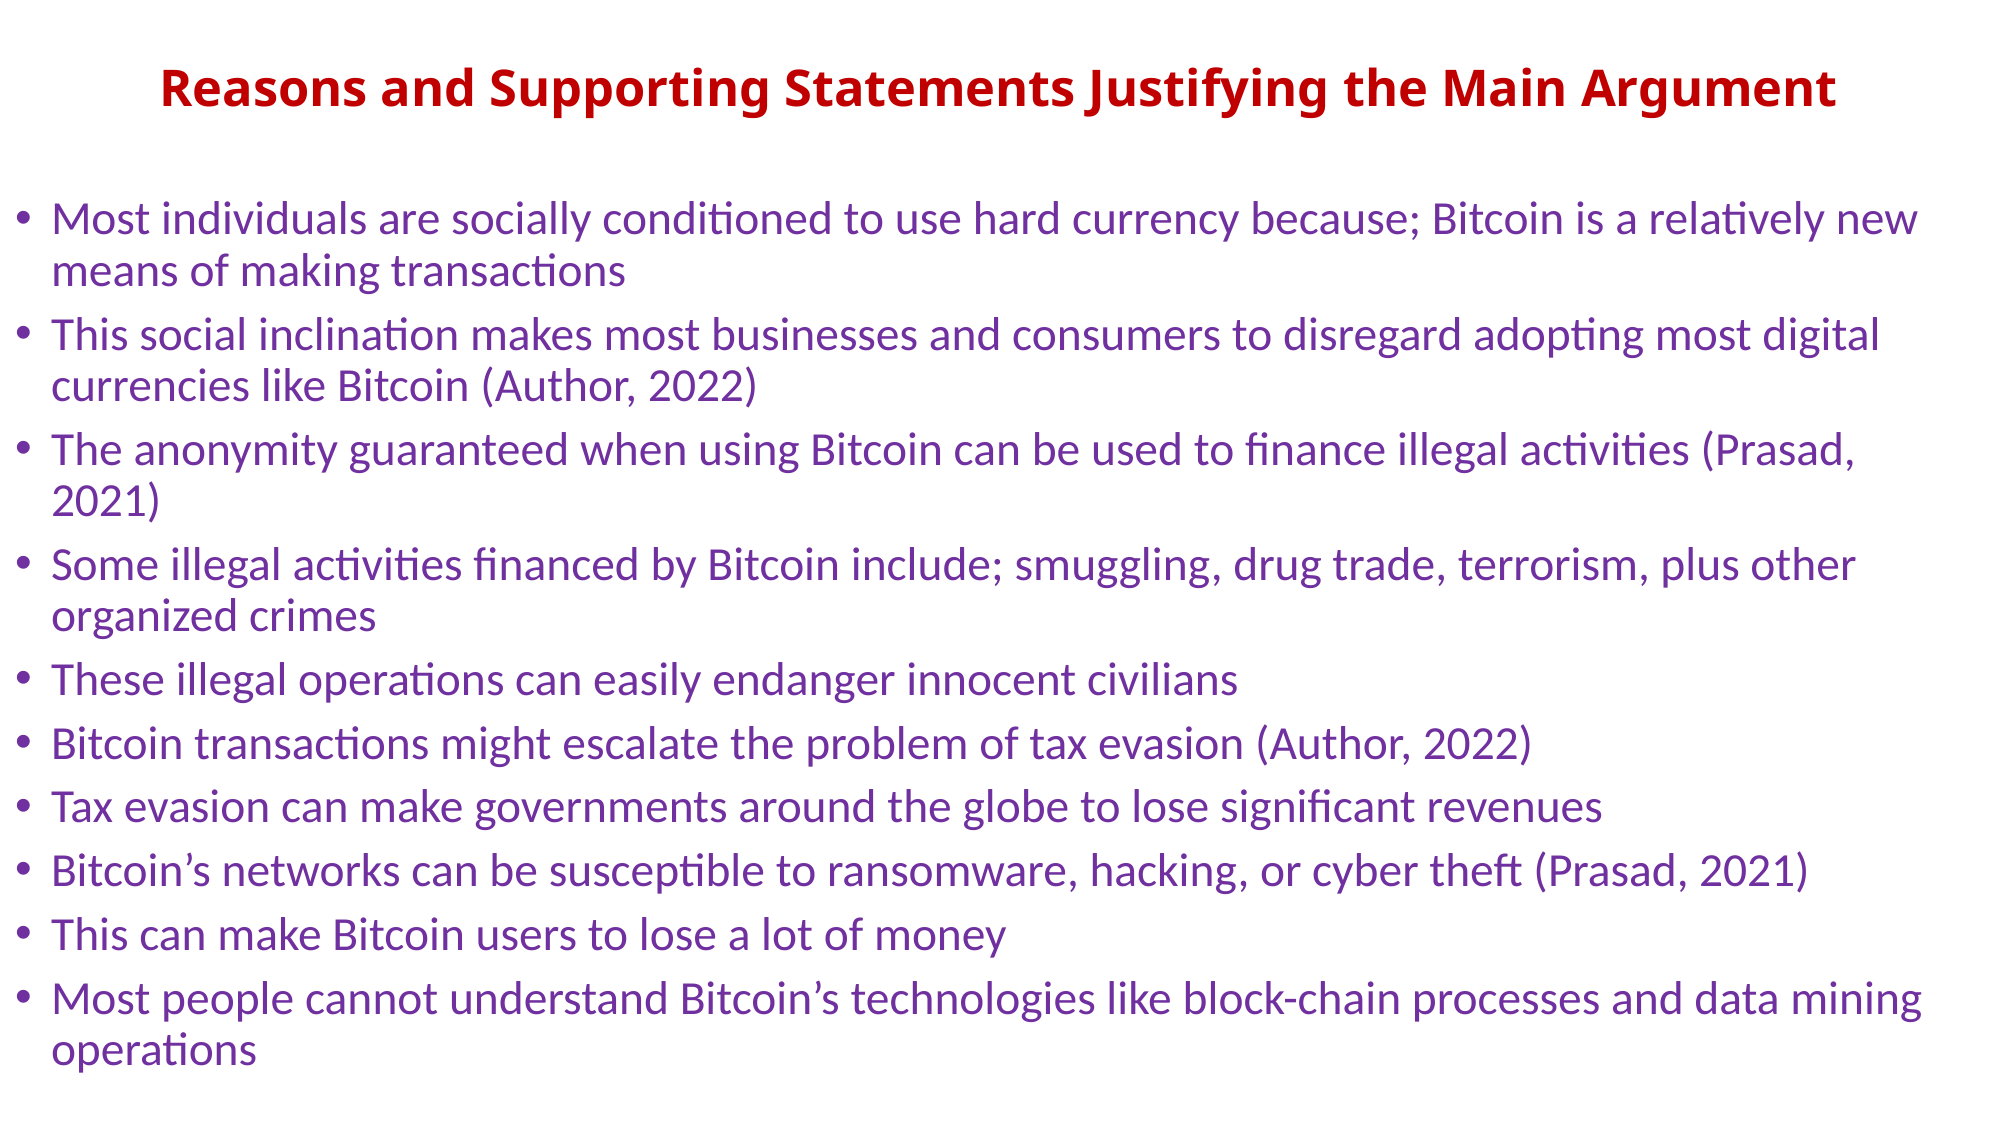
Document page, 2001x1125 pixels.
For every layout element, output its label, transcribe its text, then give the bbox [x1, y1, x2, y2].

title Reasons and Supporting Statements Justifying the Main Argument [137, 27, 1863, 153]
list Most individuals are socially conditioned to use hard currency because; Bitcoin is a relatively new means of making transactions This social inclination makes most businesses and consumers to disregard adopting most digital currencies like Bitcoin (Author, 2022) The anonymity guaranteed when using Bitcoin can be used to finance illegal activities (Prasad, 2021) Some illegal activities financed by Bitcoin include; smuggling, drug trade, terrorism, plus other organized crimes These illegal operations can easily endanger innocent civilians Bitcoin transactions might escalate the problem of tax evasion (Author, 2022) Tax evasion can make governments around the globe to lose significant revenues Bitcoin’s networks can be susceptible to ransomware, hacking, or cyber theft (Prasad, 2021) This can make Bitcoin users to lose a lot of money Most people cannot understand Bitcoin’s technologies like block-chain processes and data mining operations [0, 186, 1950, 1096]
